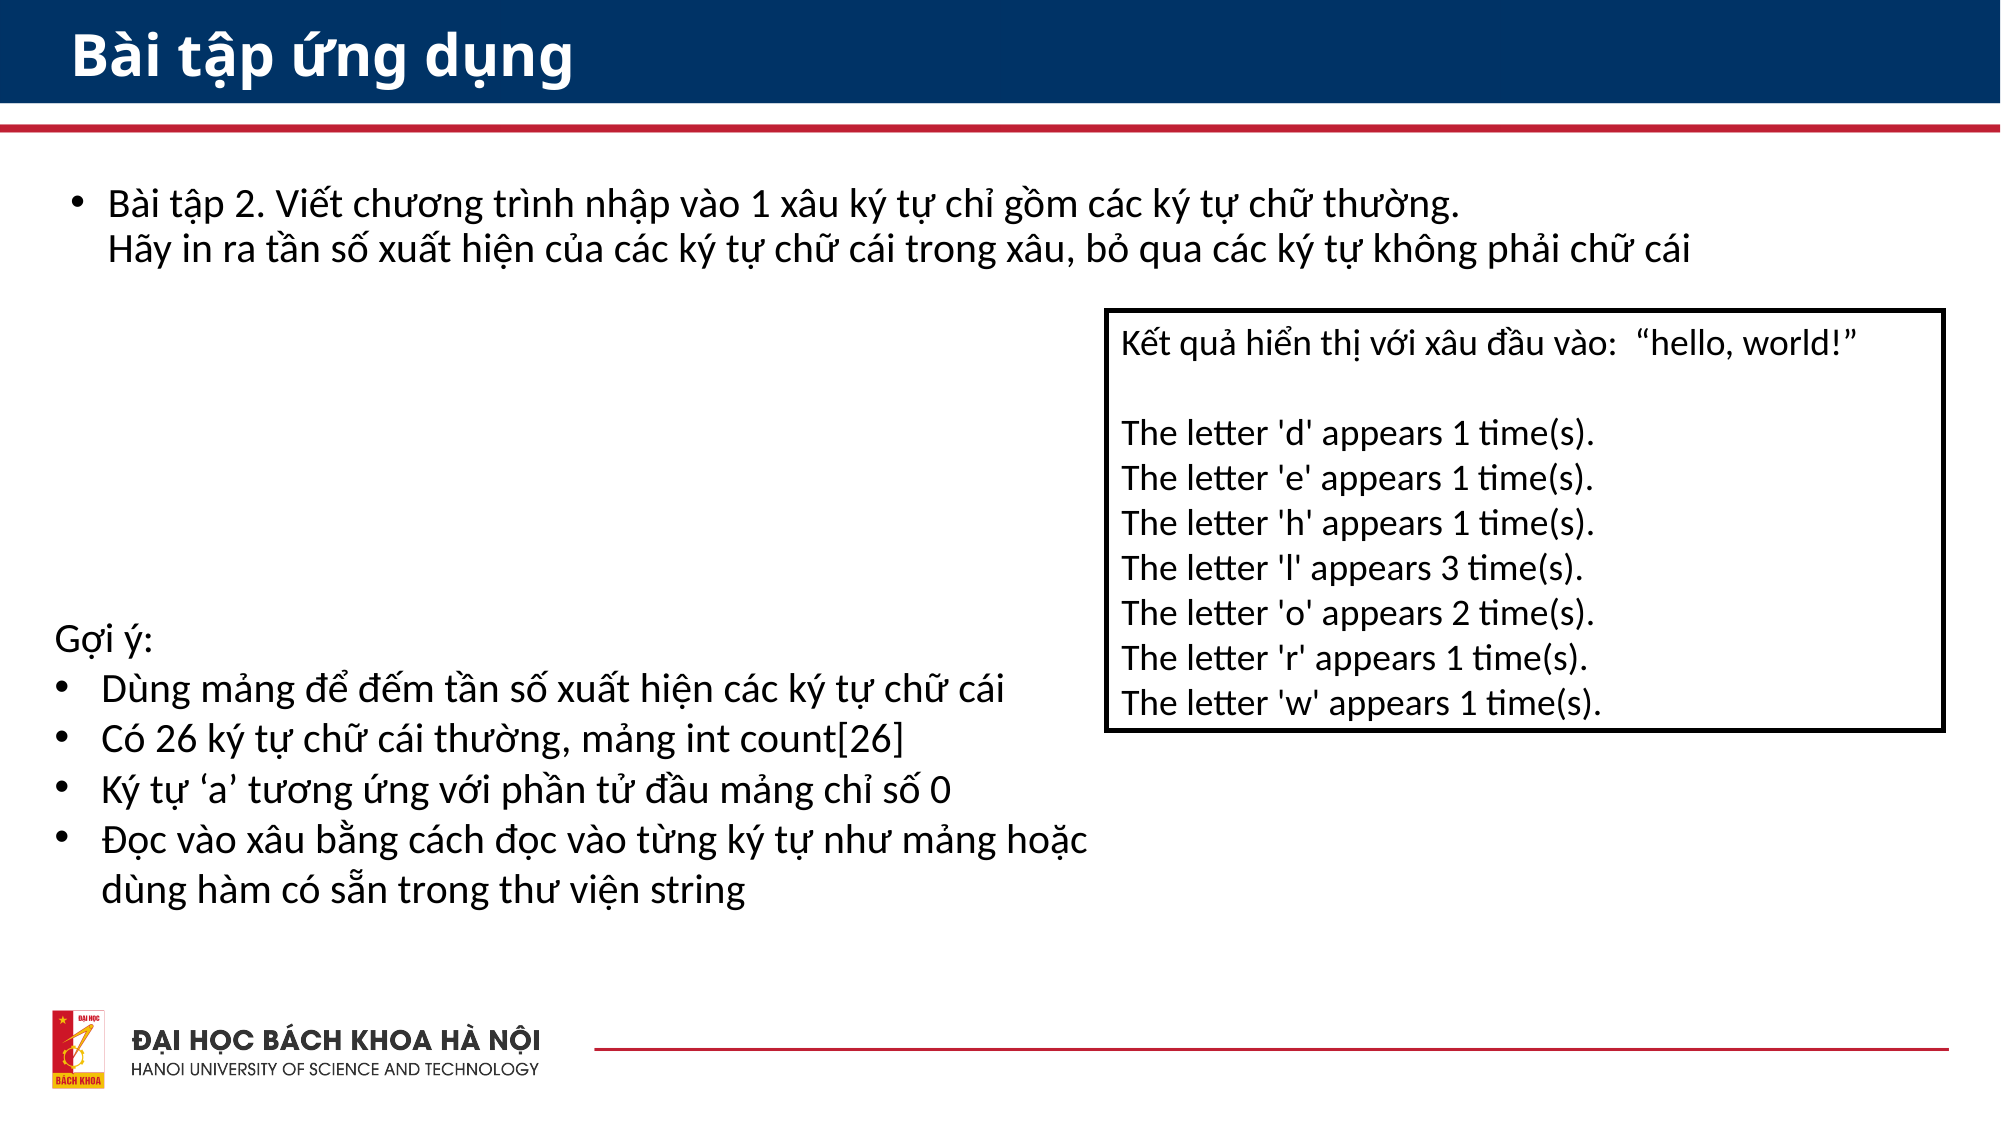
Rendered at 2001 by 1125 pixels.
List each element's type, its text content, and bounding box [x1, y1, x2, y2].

list Bài tập 2. Viết chương trình nhập vào 1 xâu ký tự chỉ gồm các ký tự chữ thường. Hãy in ra tần số xuất hiện của các ký tự chữ cái trong xâu, bỏ qua các ký tự không phải chữ cái [55, 173, 1945, 979]
text_box Kết quả hiển thị với xâu đầu vào: “hello, world!” The letter 'd' appears 1 time(s). The letter 'e' appears 1 time(s). The letter 'h' appears 1 time(s). The letter 'l' appears 3 time(s). The letter 'o' appears 2 time(s). The letter 'r' appears 1 time(s). The letter 'w' appears 1 time(s). [1106, 310, 1944, 731]
picture [0, 0, 2001, 1125]
text_box Gợi ý: Dùng mảng để đếm tần số xuất hiện các ký tự chữ cái Có 26 ký tự chữ cái thường, mảng int count[26] Ký tự ‘a’ tương ứng với phần tử đầu mảng chỉ số 0 Đọc vào xâu bằng cách đọc vào từng ký tự như mảng hoặc dùng hàm có sẵn trong thư viện string [39, 603, 1104, 919]
title Bài tập ứng dụng [55, 18, 1945, 90]
